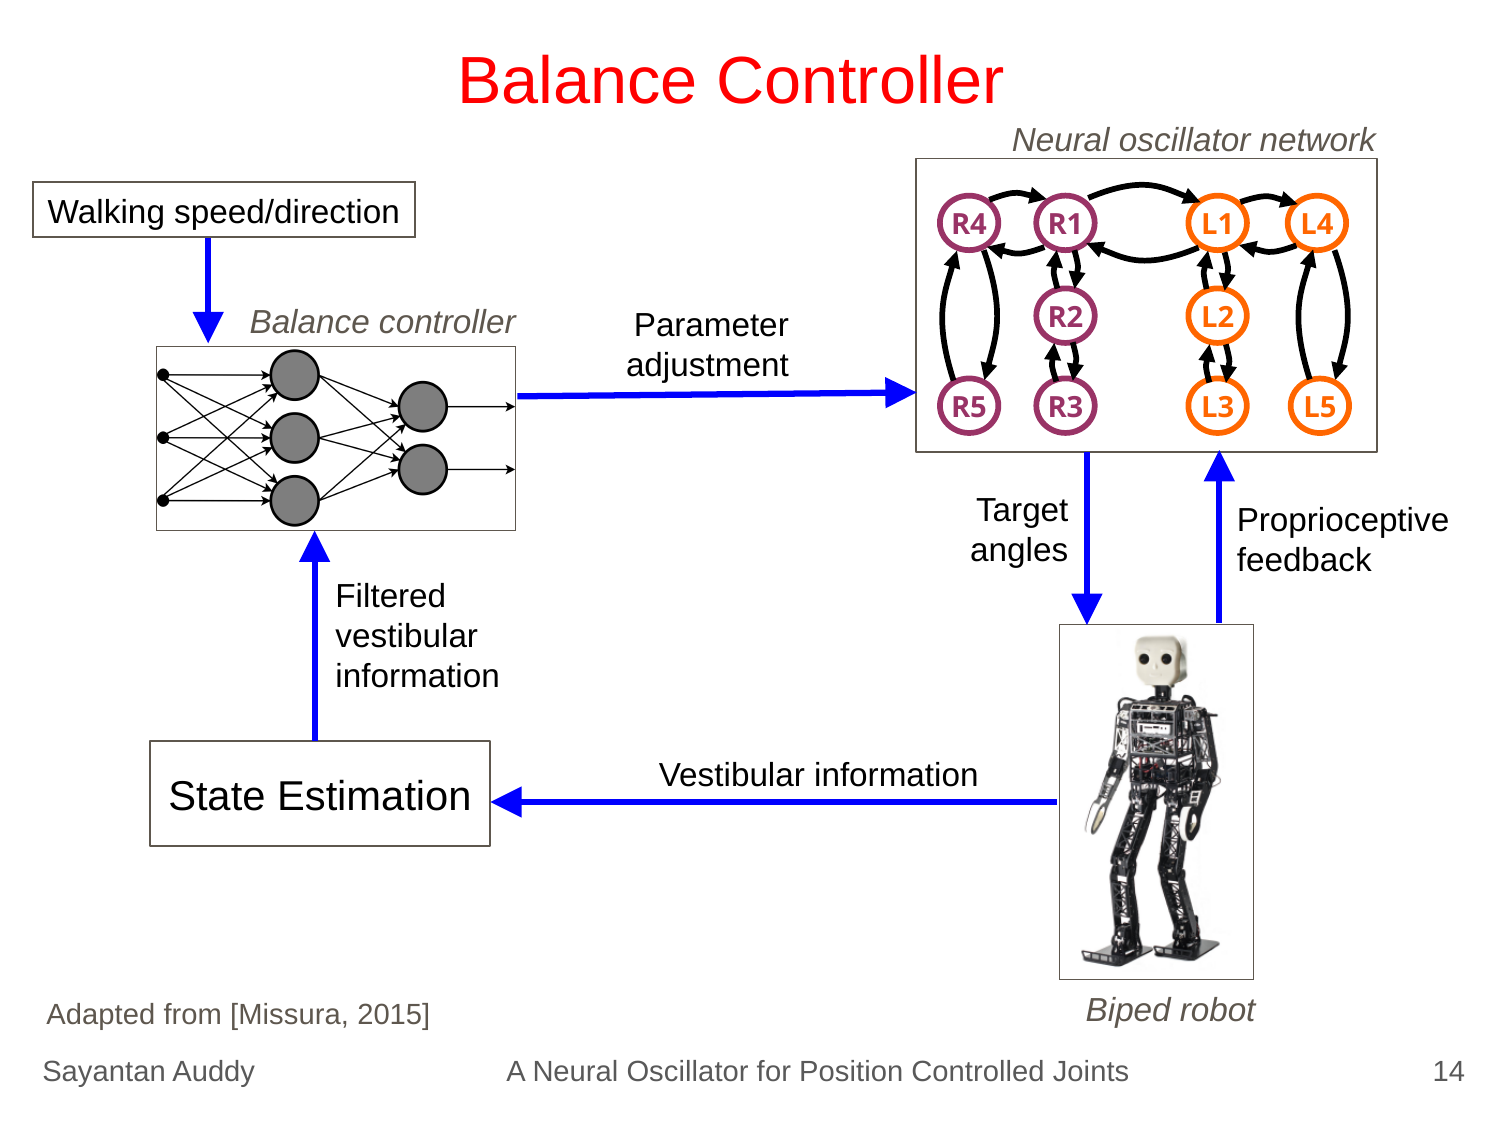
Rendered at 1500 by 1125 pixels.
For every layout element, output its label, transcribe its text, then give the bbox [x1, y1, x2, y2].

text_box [556, 295, 917, 397]
slide_number Sayantan Auddy [0, 1031, 298, 1110]
footer A Neural Oscillator for Position Controlled Joints [308, 1031, 1329, 1110]
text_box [30, 182, 418, 344]
slide_number 14 [1371, 1045, 1481, 1110]
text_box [889, 110, 1500, 1037]
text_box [149, 740, 884, 847]
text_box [155, 292, 554, 741]
title Balance Controller [24, 8, 1438, 146]
text_box Adapted from [Missura, 2015] [31, 987, 446, 1038]
